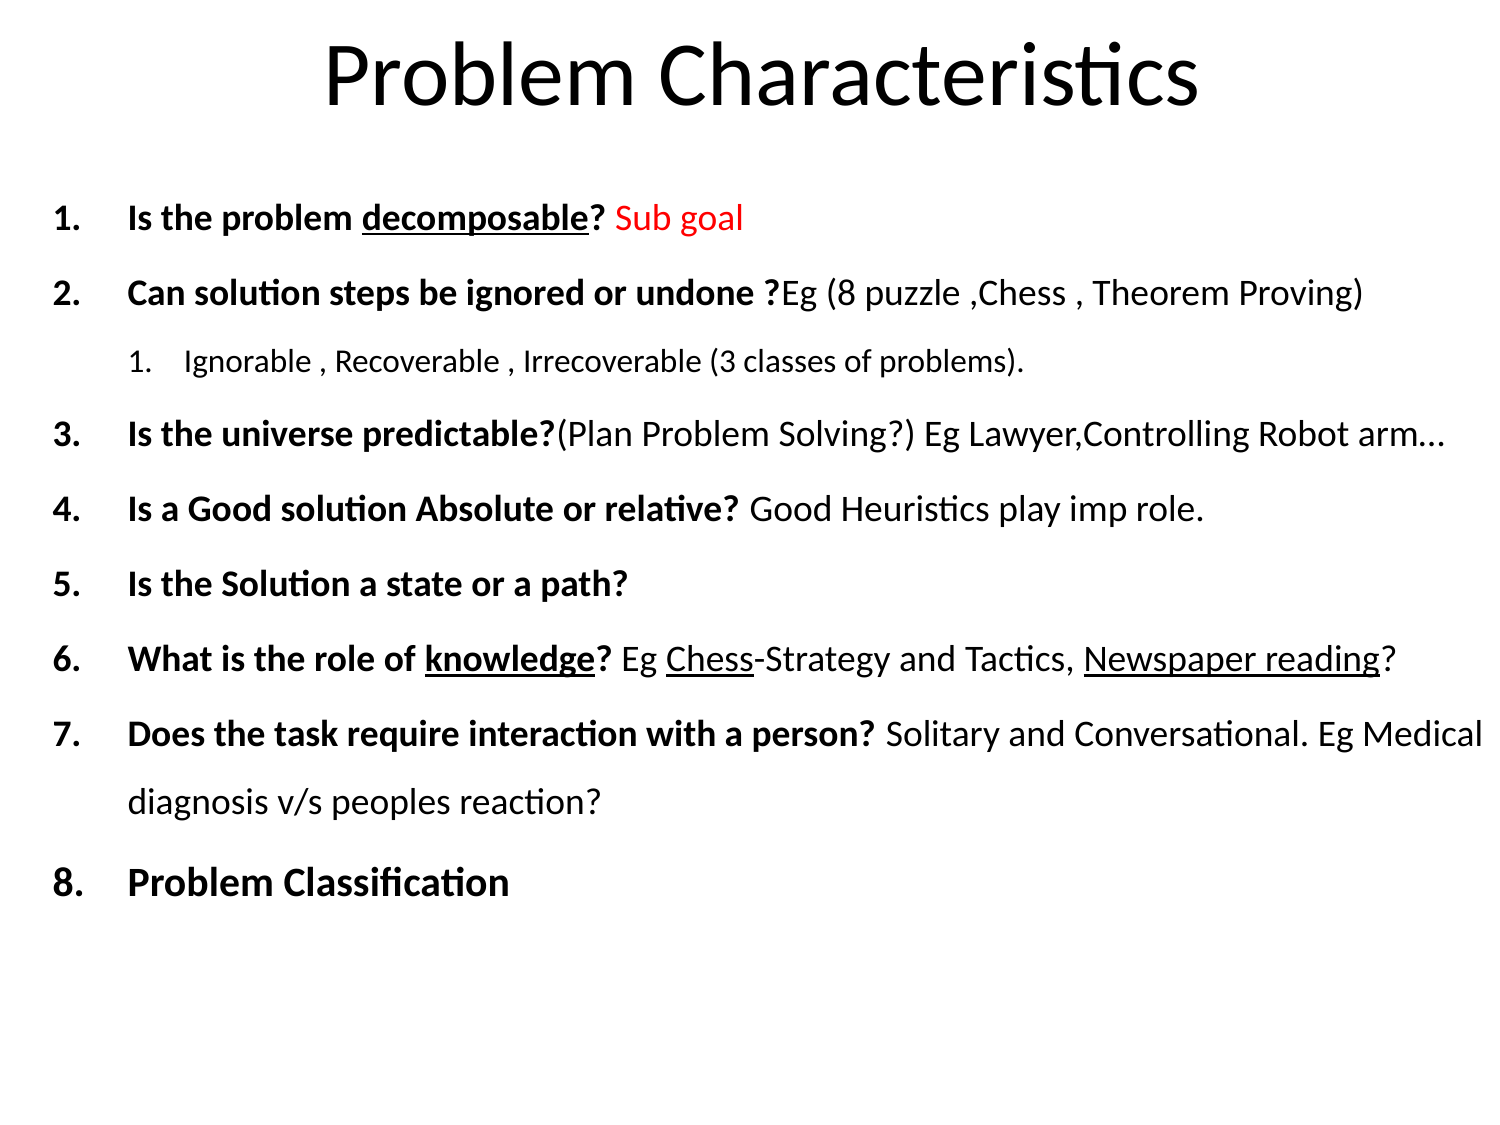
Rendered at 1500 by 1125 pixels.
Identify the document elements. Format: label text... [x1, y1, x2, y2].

title Problem Characteristics [87, 0, 1438, 162]
list Is the problem decomposable? Sub goal Can solution steps be ignored or undone ?Eg (8 puzzle ,Chess , Theorem Proving) Ignorable , Recoverable , Irrecoverable (3 classes of problems). Is the universe predictable?(Plan Problem Solving?) Eg Lawyer,Controlling Robot arm… Is a Good solution Absolute or relative? Good Heuristics play imp role. Is the Solution a state or a path? What is the role of knowledge? Eg Chess-Strategy and Tactics, Newspaper reading? Does the task require interaction with a person? Solitary and Conversational. Eg Medical diagnosis v/s peoples reaction? Problem Classification [37, 162, 1500, 1125]
